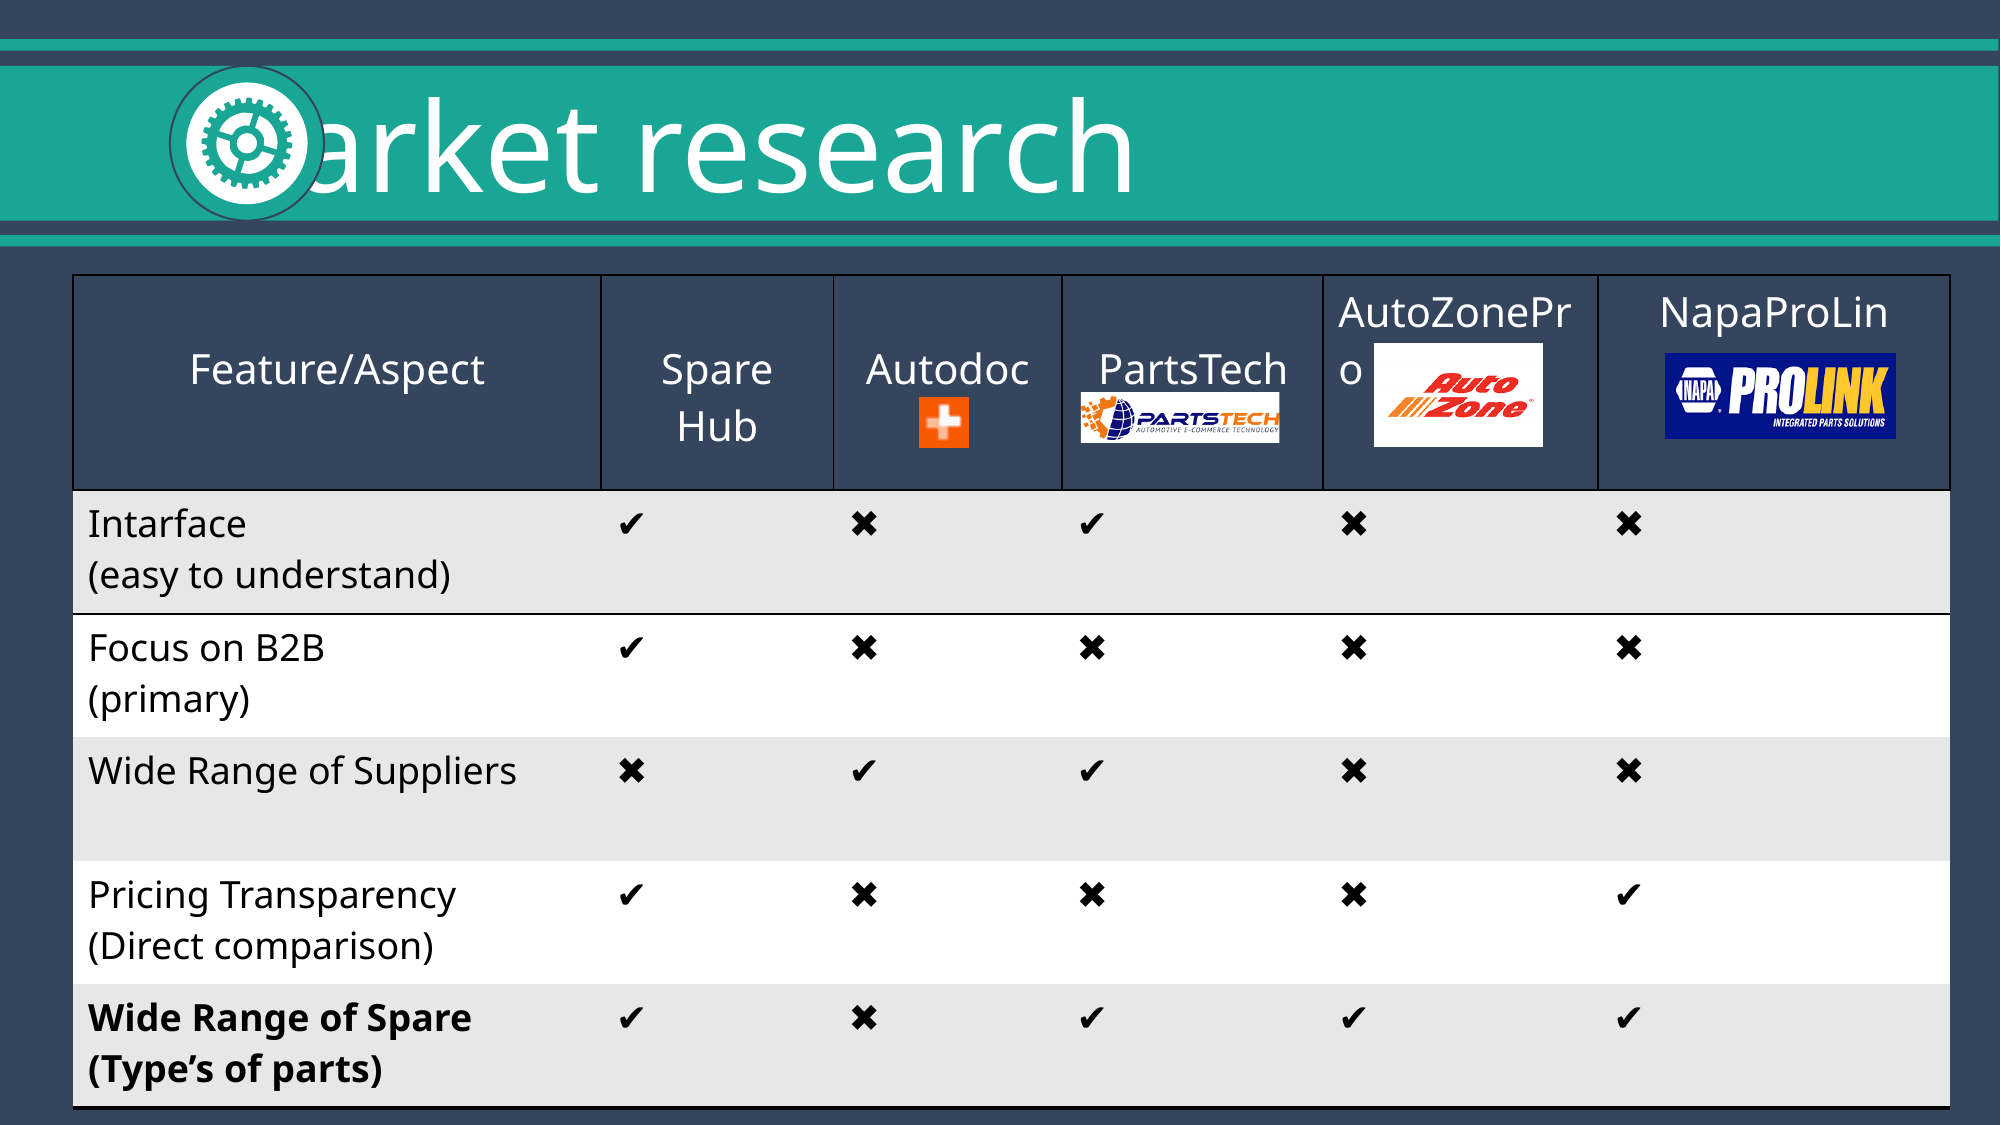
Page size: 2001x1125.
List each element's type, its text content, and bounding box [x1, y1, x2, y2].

table_cell ✖ [834, 861, 1062, 984]
table_cell ✔ [601, 491, 834, 613]
table_cell ✔ [1598, 984, 1950, 1106]
table_cell ✖ [834, 615, 1062, 737]
table_cell ✖ [1598, 737, 1950, 861]
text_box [169, 65, 324, 221]
table_cell ✔ [1062, 491, 1323, 613]
table_cell ✔ [1323, 984, 1598, 1106]
text_box [1543, 65, 2000, 222]
text_box Market research [0, 60, 1543, 225]
table_header AutoZonePro [1324, 276, 1597, 489]
table_cell Wide Range of Suppliers [73, 737, 601, 861]
table_cell ✖ [601, 737, 834, 861]
table_cell ✖ [1598, 491, 1950, 613]
text_box [0, 38, 1999, 52]
table_cell ✔ [601, 984, 834, 1106]
picture [1665, 353, 1896, 439]
table_cell ✖ [834, 984, 1062, 1106]
table_header NapaProLin [1599, 276, 1949, 489]
table_header Feature/Aspect [74, 276, 600, 489]
table_cell ✔ [1062, 737, 1323, 861]
table_cell ✖ [834, 491, 1062, 613]
table_cell ✔ [1598, 861, 1950, 984]
picture [1374, 343, 1543, 447]
table_cell ✖ [1323, 861, 1598, 984]
table_cell ✖ [1323, 737, 1598, 861]
table_cell ✖ [1323, 615, 1598, 737]
table_cell Focus on B2B (primary) [73, 615, 601, 737]
table_cell Wide Range of Spare (Type’s of parts) [73, 984, 601, 1106]
table_cell ✔ [1062, 984, 1323, 1106]
table_cell ✖ [1062, 861, 1323, 984]
table_header Spare Hub [602, 276, 833, 489]
table_header Autodoc [834, 276, 1061, 489]
picture [919, 397, 970, 448]
table_cell ✖ [1323, 491, 1598, 613]
picture [1080, 392, 1280, 443]
table_cell Intarface (easy to understand) [73, 491, 601, 613]
table_cell ✖ [1062, 615, 1323, 737]
table_cell ✔ [834, 737, 1062, 861]
table_header PartsTech [1063, 276, 1322, 489]
table_cell ✔ [601, 615, 834, 737]
table_cell Pricing Transparency (Direct comparison) [73, 861, 601, 984]
text_box [0, 234, 2000, 247]
table_cell ✔ [601, 861, 834, 984]
table_cell ✖ [1598, 615, 1950, 737]
